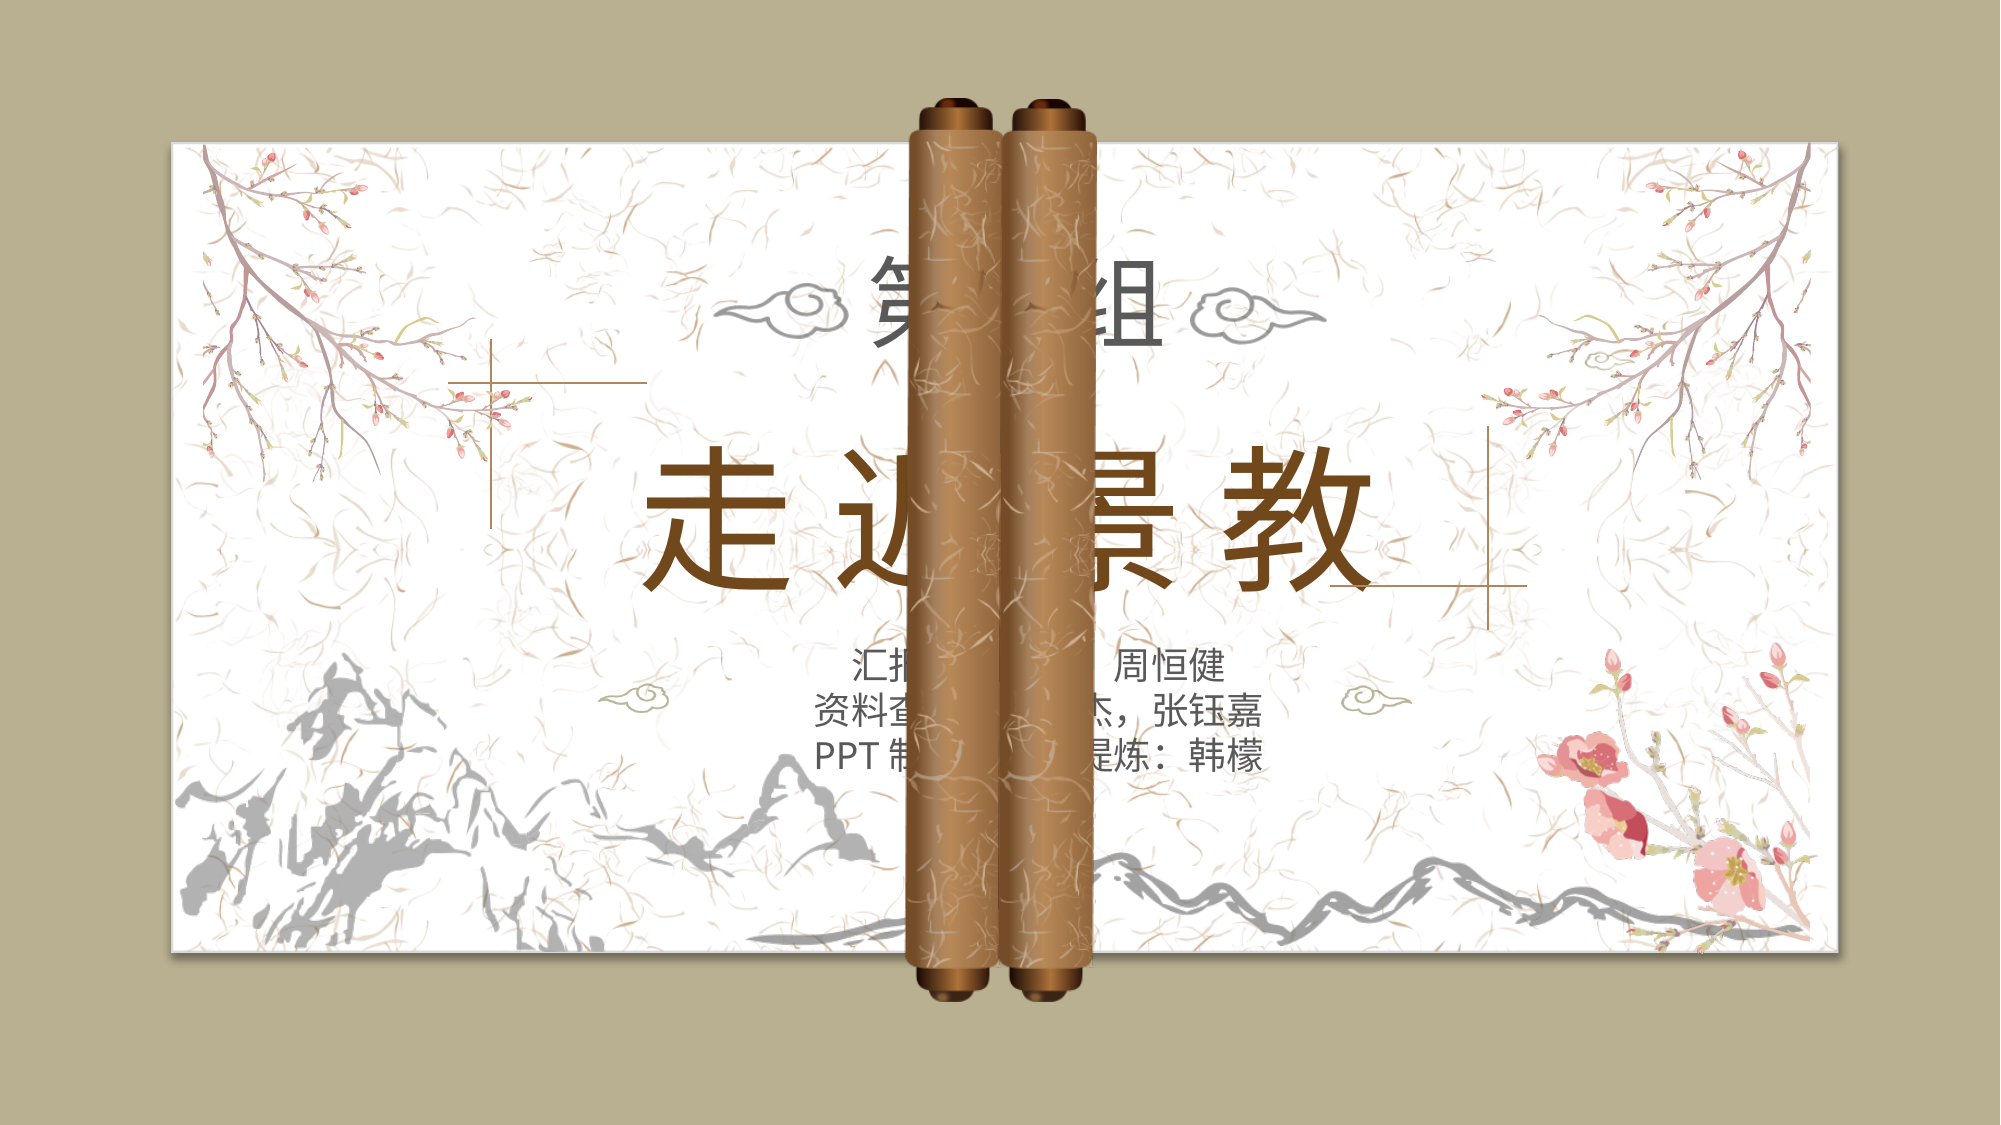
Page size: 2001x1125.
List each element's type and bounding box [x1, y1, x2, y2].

picture [170, 98, 1841, 1002]
